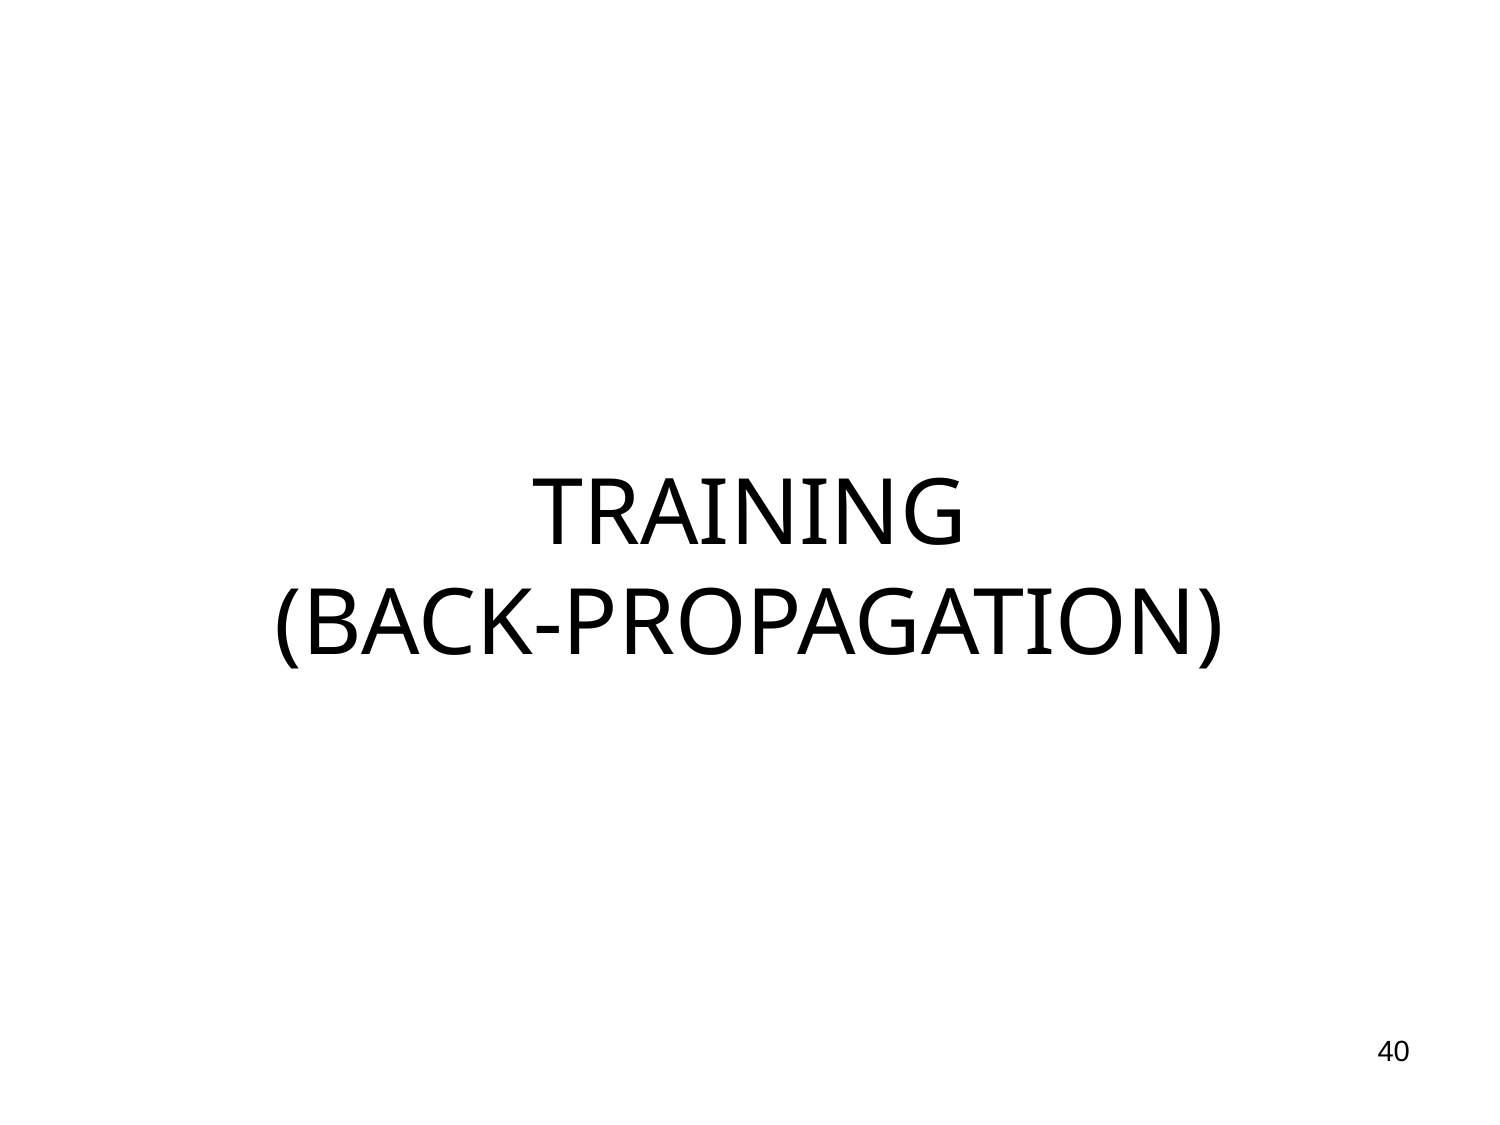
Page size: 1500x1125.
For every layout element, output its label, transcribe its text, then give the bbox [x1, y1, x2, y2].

title TRAINING (BACK-PROPAGATION) [74, 468, 1426, 657]
slide_number 40 [1074, 1024, 1426, 1103]
